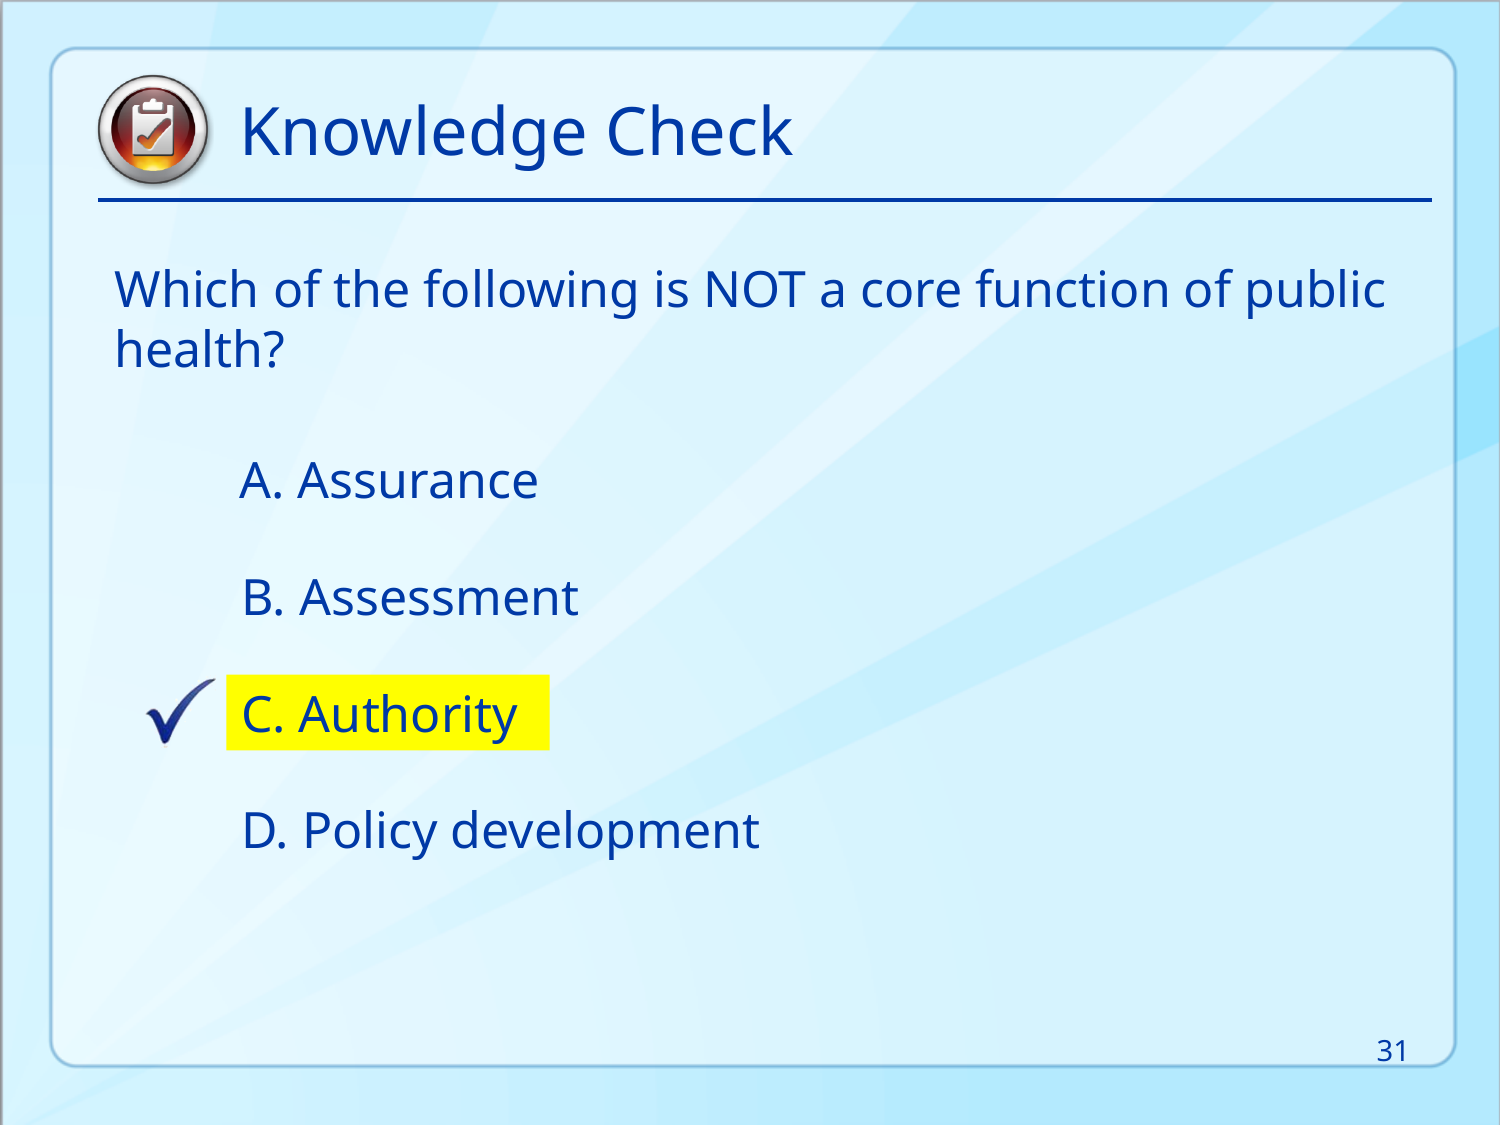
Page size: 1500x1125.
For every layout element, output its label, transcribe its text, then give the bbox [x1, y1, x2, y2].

text_box 31 [1074, 1024, 1425, 1103]
text_box Which of the following is NOT a core function of public health? [99, 249, 1450, 385]
text_box C. Authority [230, 674, 600, 750]
text_box D. Policy development [226, 791, 950, 867]
text_box Knowledge Check [224, 81, 863, 176]
text_box A. Assurance [224, 441, 638, 517]
picture [0, 0, 1500, 1125]
text_box B. Assessment [226, 558, 662, 633]
